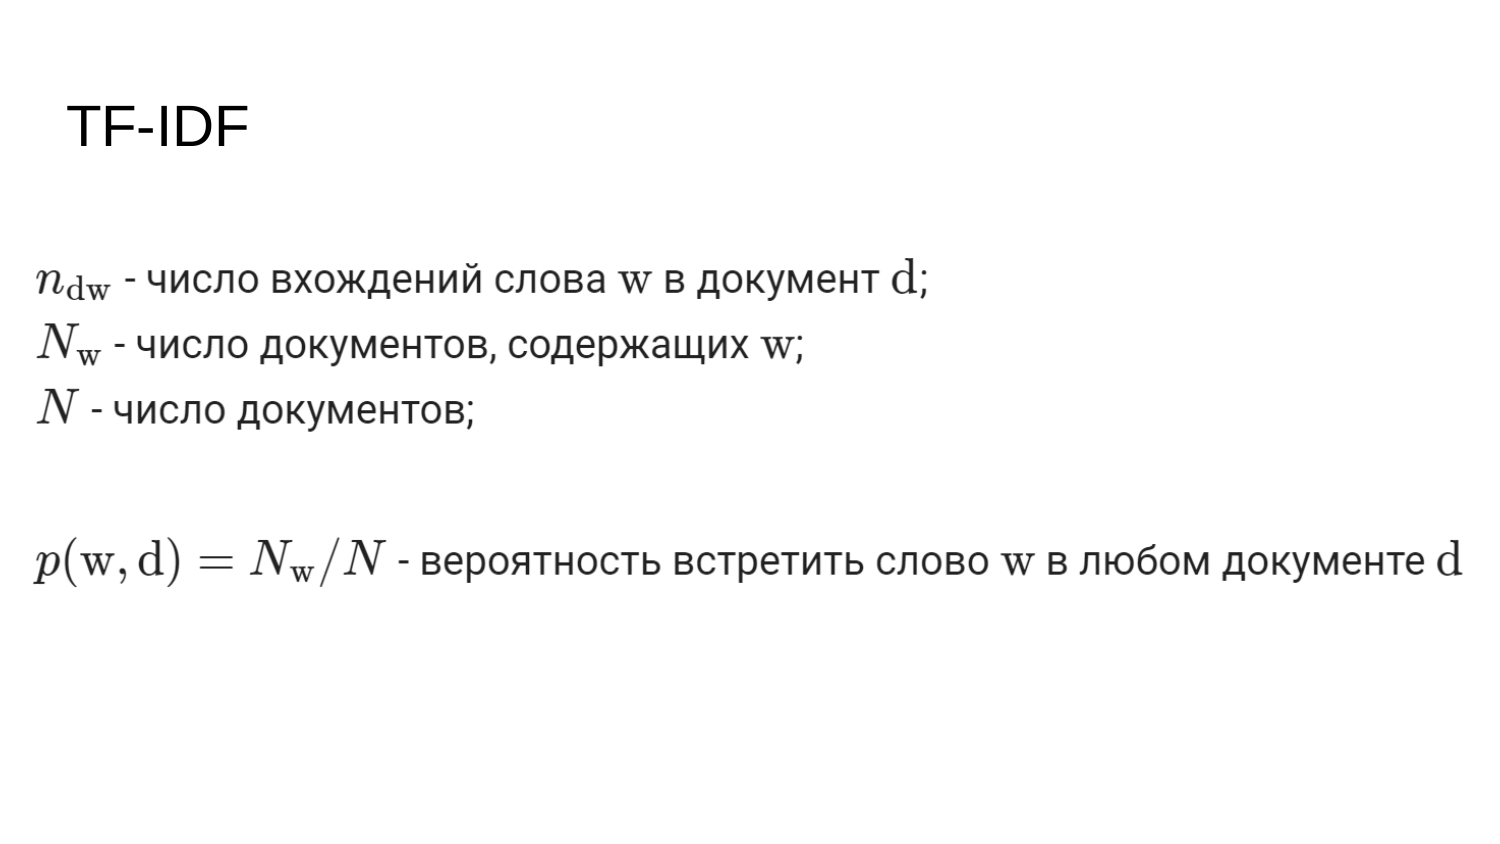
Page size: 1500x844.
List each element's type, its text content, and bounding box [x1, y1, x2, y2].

picture [24, 254, 1476, 590]
title TF-IDF [51, 72, 1449, 167]
